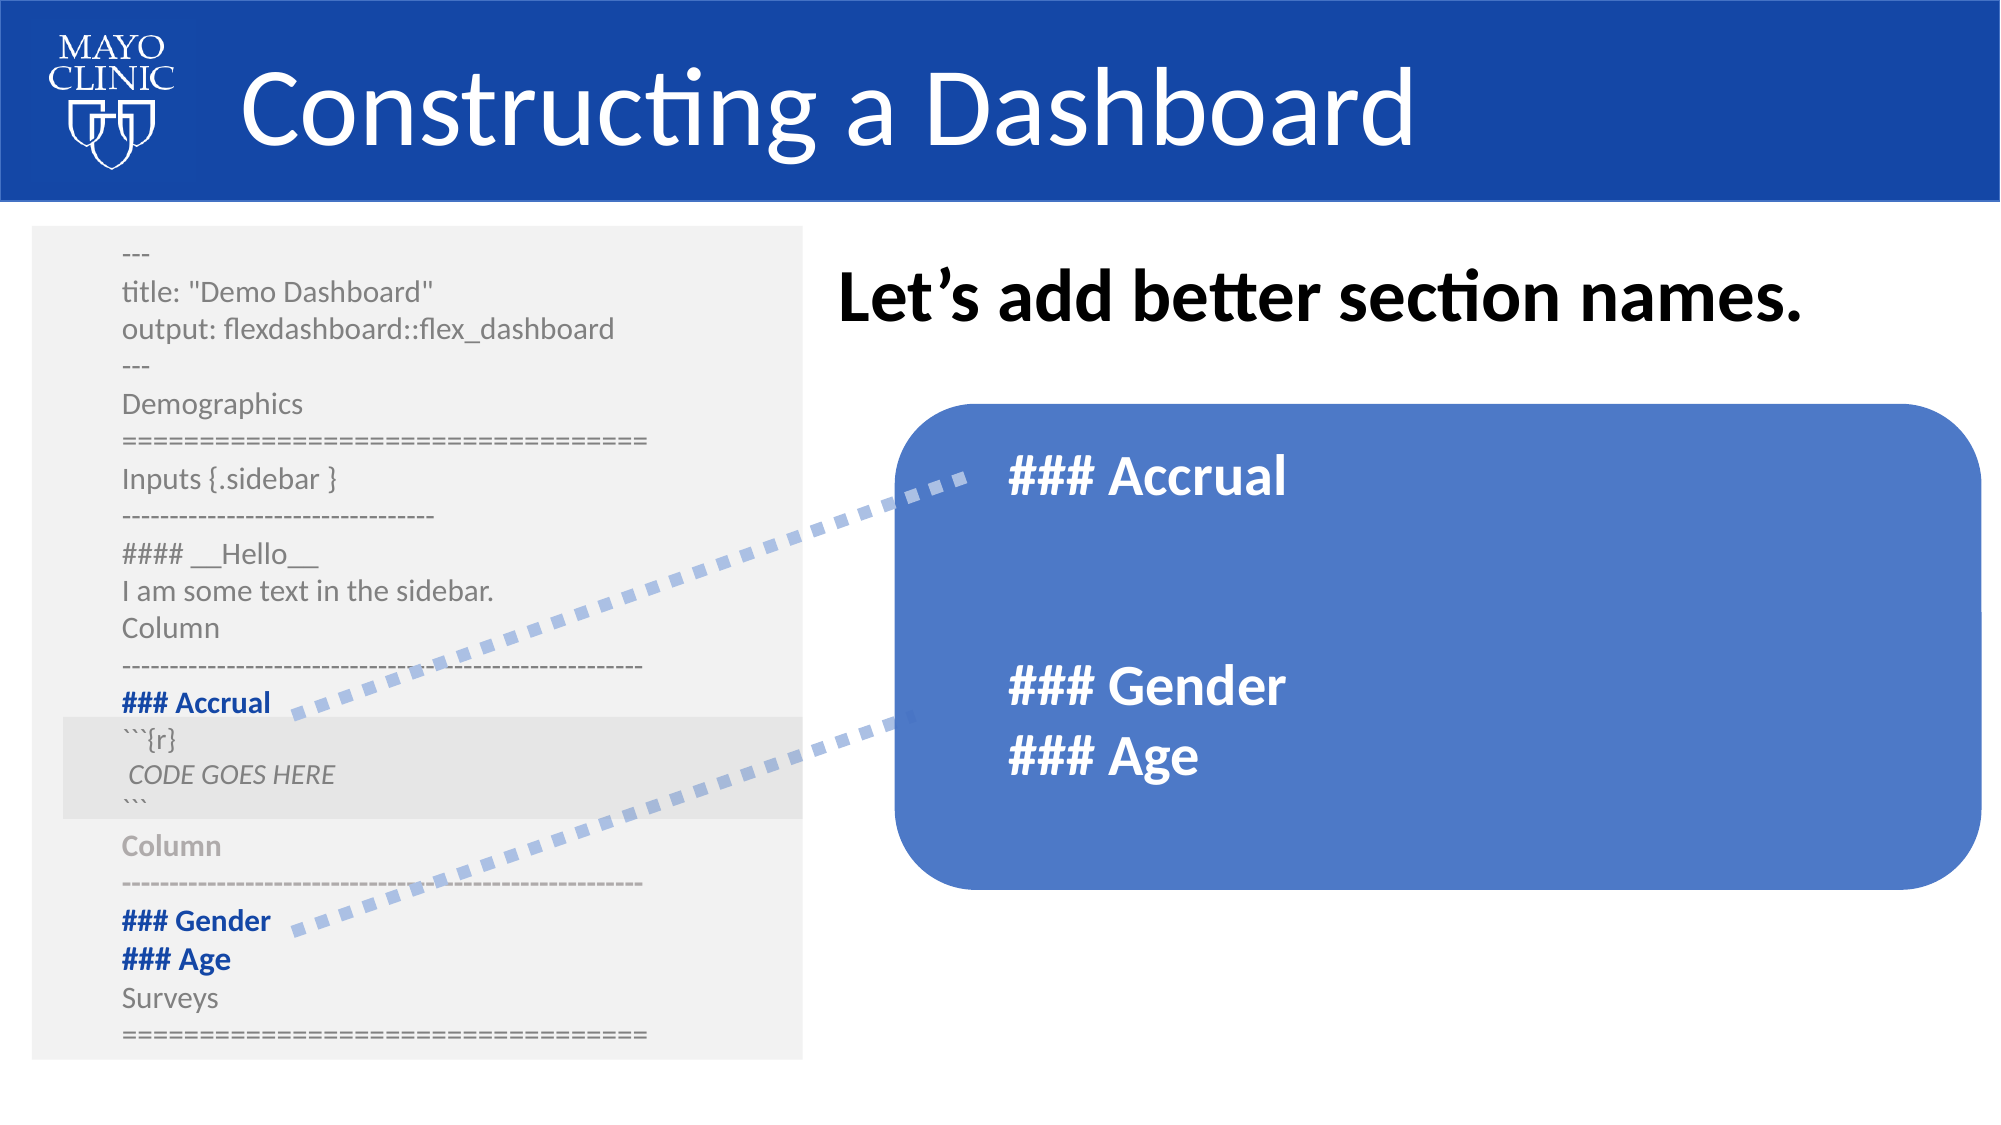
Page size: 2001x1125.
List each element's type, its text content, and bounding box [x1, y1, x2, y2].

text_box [292, 716, 915, 932]
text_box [0, 0, 2000, 202]
text_box Let’s add better section names. [823, 239, 1982, 345]
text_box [292, 474, 974, 716]
text_box --- title: "Demo Dashboard" output: flexdashboard::flex_dashboard --- Demographics ================================== Inputs {.sidebar } --------------------------------- #### __Hello__ I am some text in the sidebar. Column ------------------------------------------------------- ### Accrual ```{r} CODE GOES HERE ``` Column ------------------------------------------------------- ### Gender ### Age Surveys ================================== [31, 225, 803, 1060]
text_box ### Accrual ### Gender ### Age [894, 402, 1983, 891]
text_box [62, 716, 292, 820]
